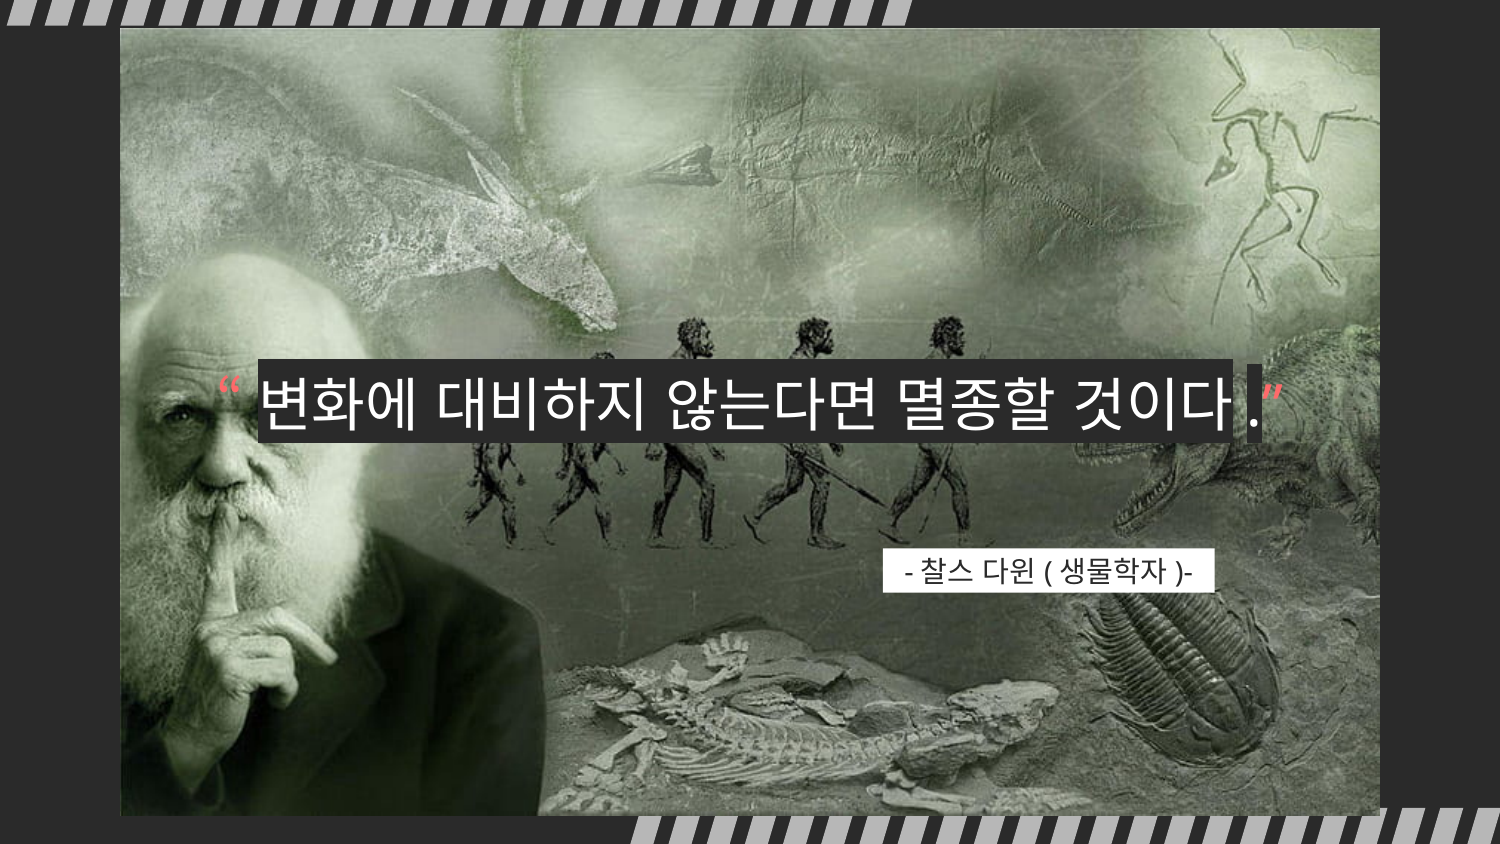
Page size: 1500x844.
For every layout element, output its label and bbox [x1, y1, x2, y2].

picture [119, 28, 1381, 816]
